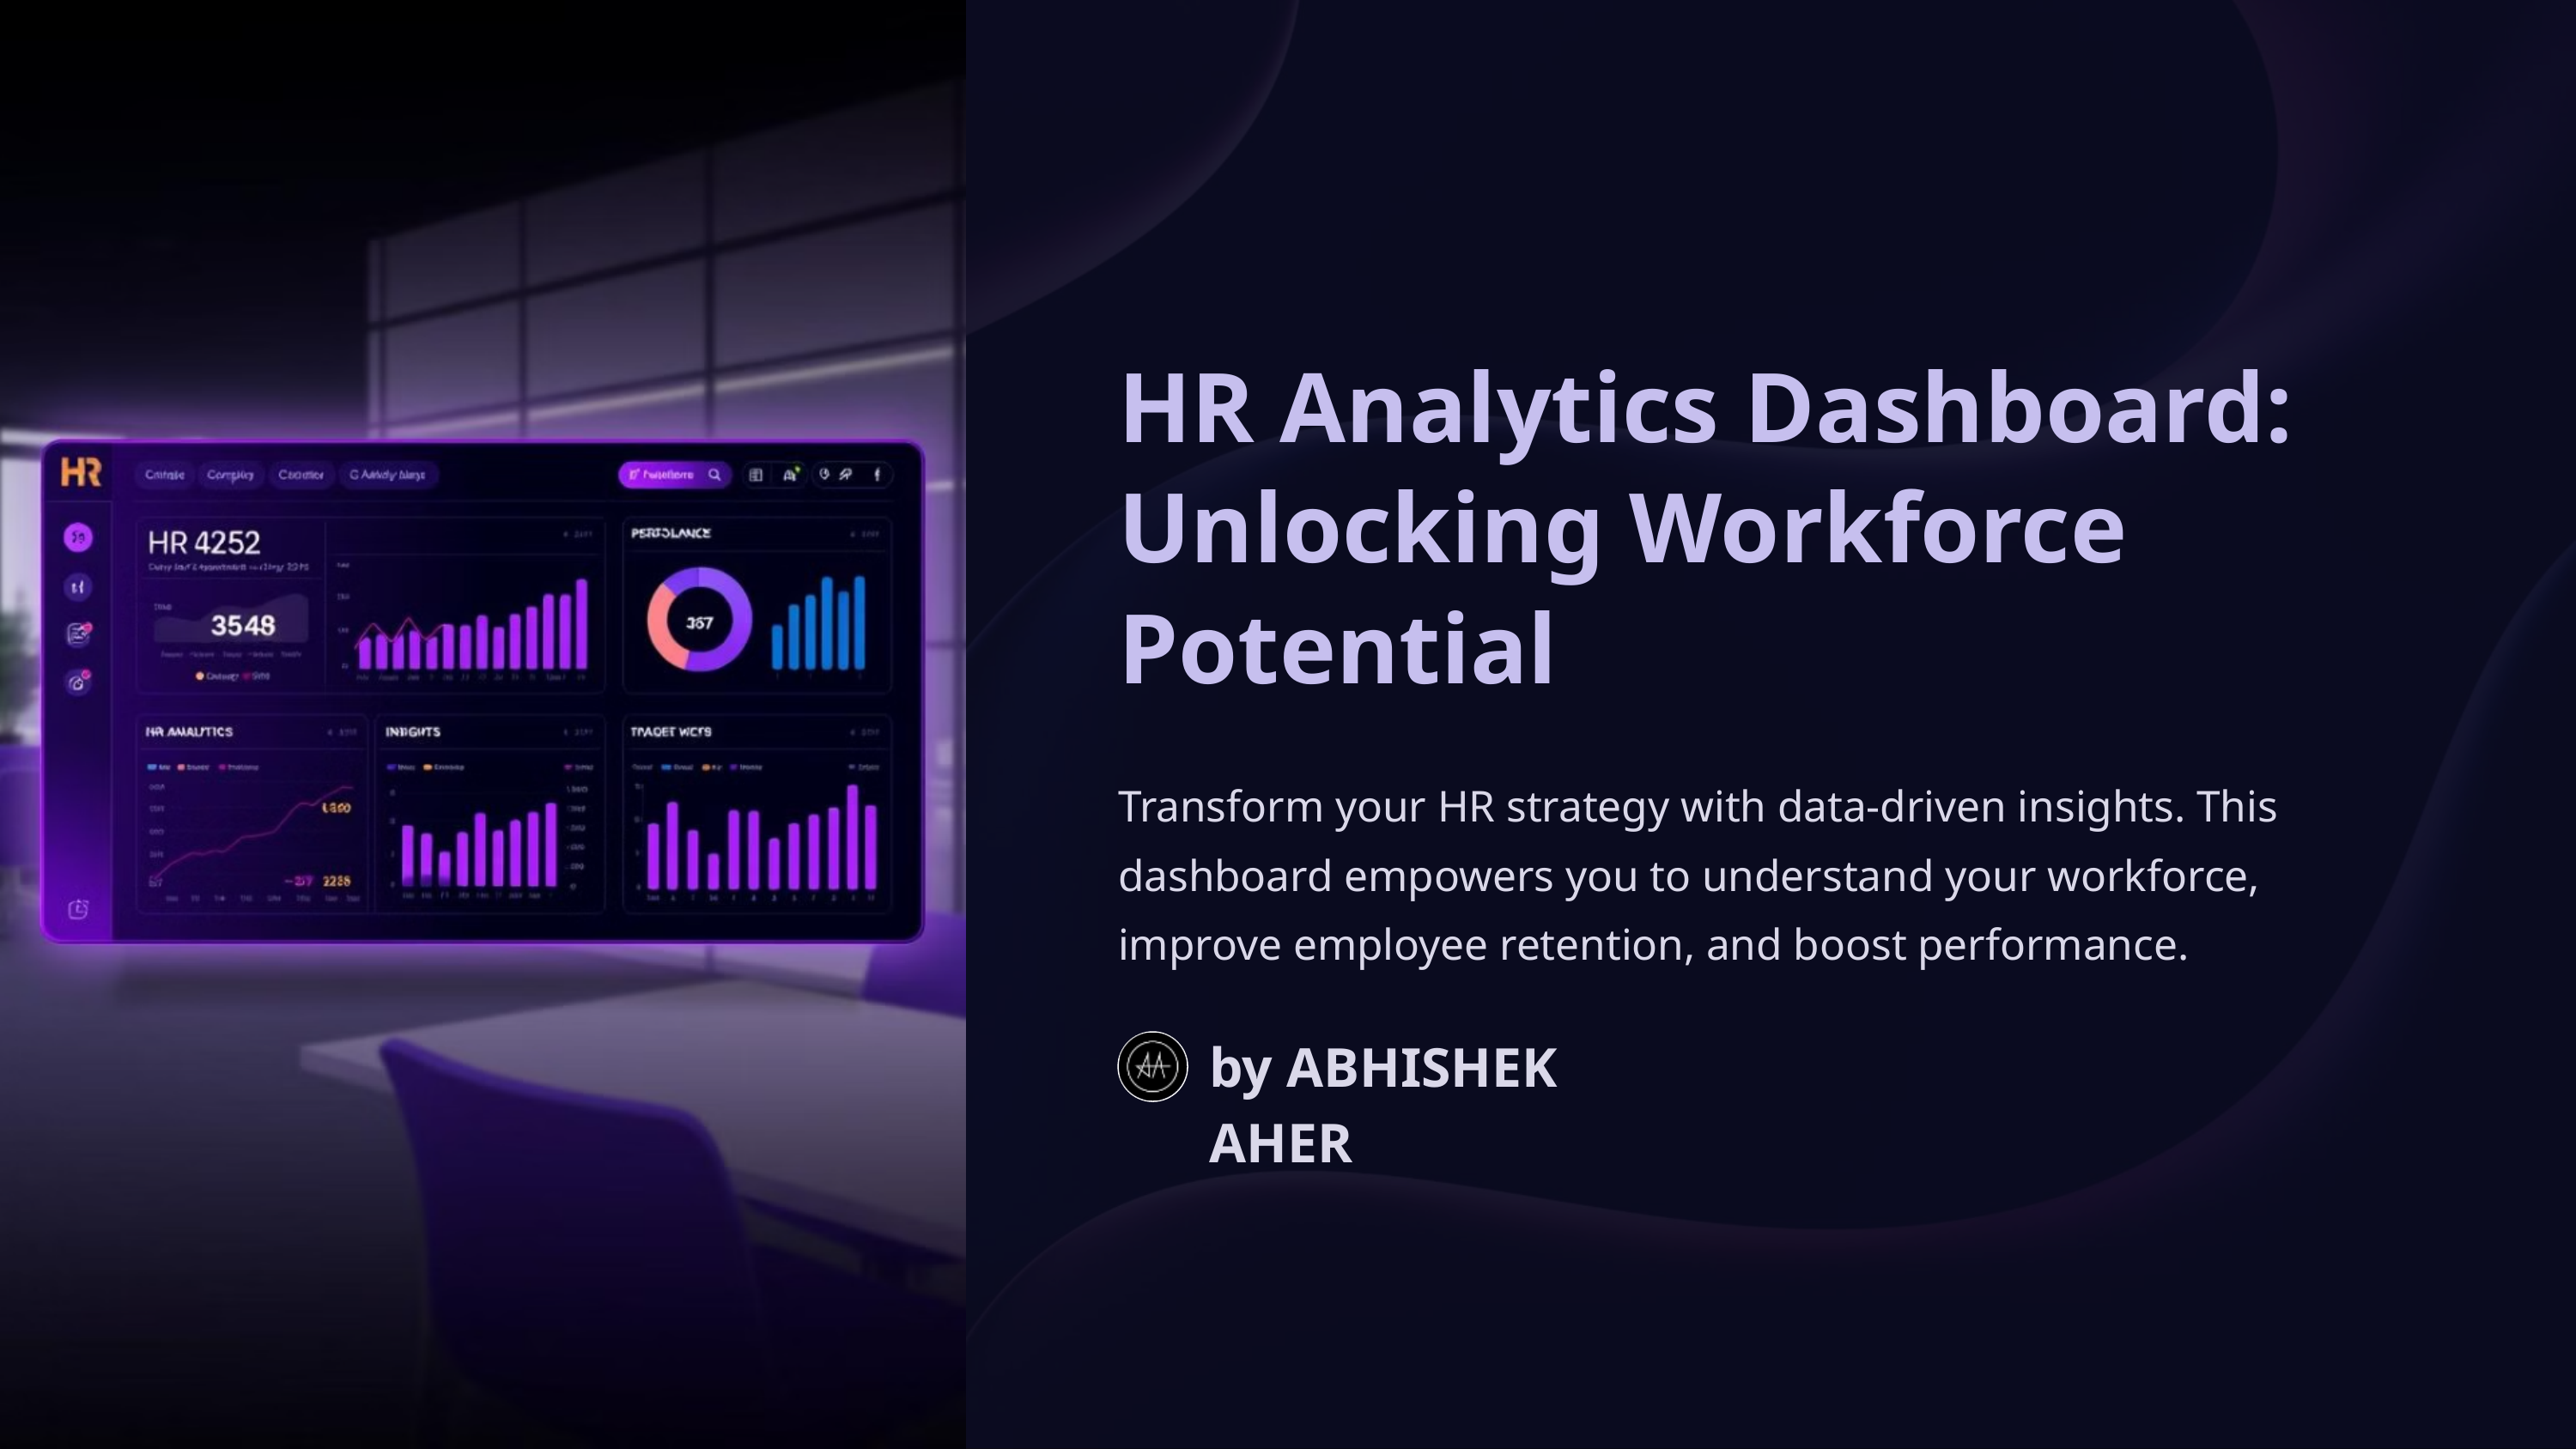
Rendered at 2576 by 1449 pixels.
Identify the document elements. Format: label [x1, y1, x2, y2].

text_box [1117, 771, 2424, 980]
text_box [0, 0, 2576, 1449]
text_box [1117, 1031, 1189, 1103]
text_box [1209, 1028, 1664, 1106]
text_box [1117, 343, 2424, 706]
